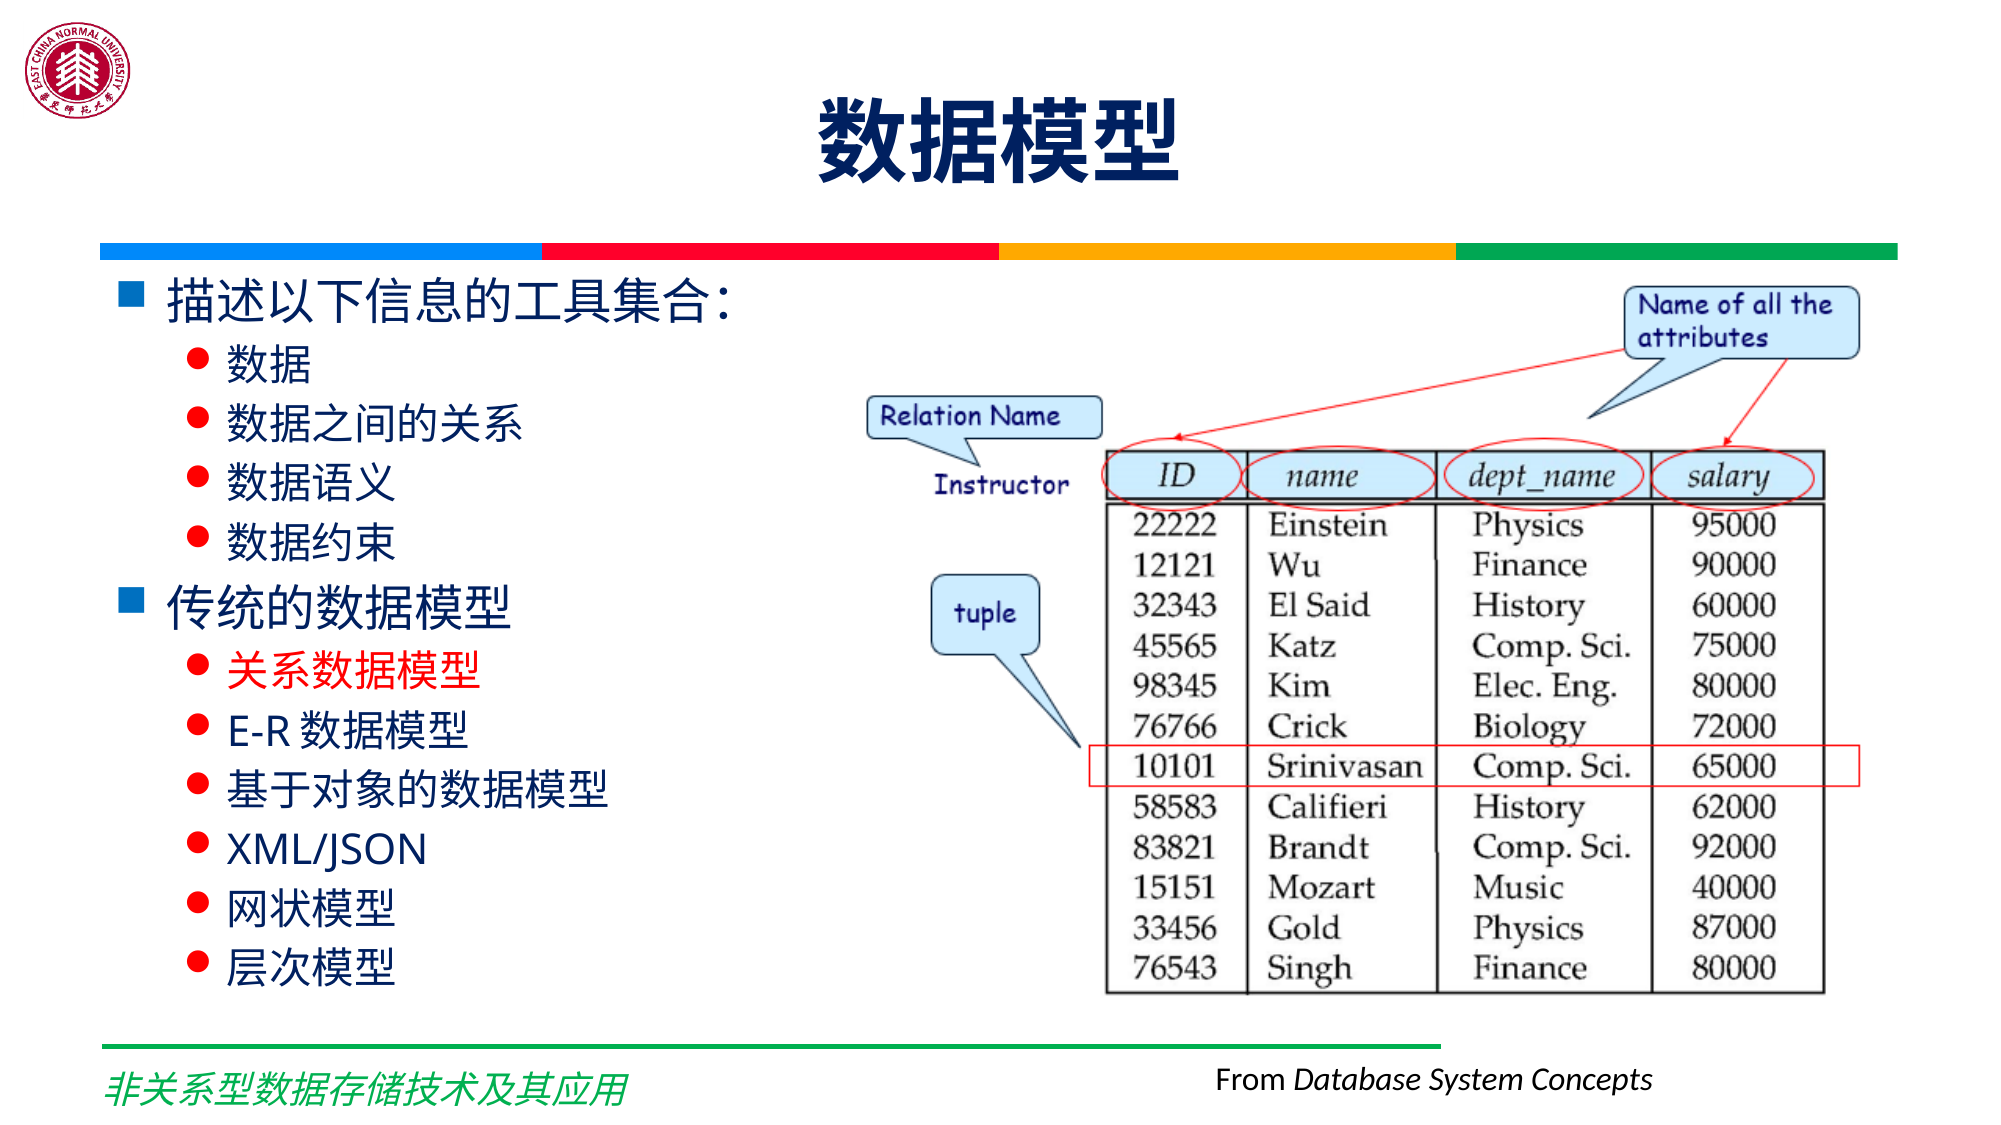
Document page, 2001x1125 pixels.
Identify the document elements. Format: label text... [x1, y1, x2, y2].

title 数据模型 [99, 45, 1900, 233]
list 描述以下信息的工具集合： 数据 数据之间的关系 数据语义 数据约束 传统的数据模型 关系数据模型 E-R数据模型 基于对象的数据模型 XML/JSON 网状模型 层次模型 [99, 262, 1900, 1005]
text_box From Database System Concepts [1200, 1049, 1839, 1105]
picture [86, 243, 1898, 260]
picture [23, 21, 131, 119]
picture [834, 272, 1876, 1008]
